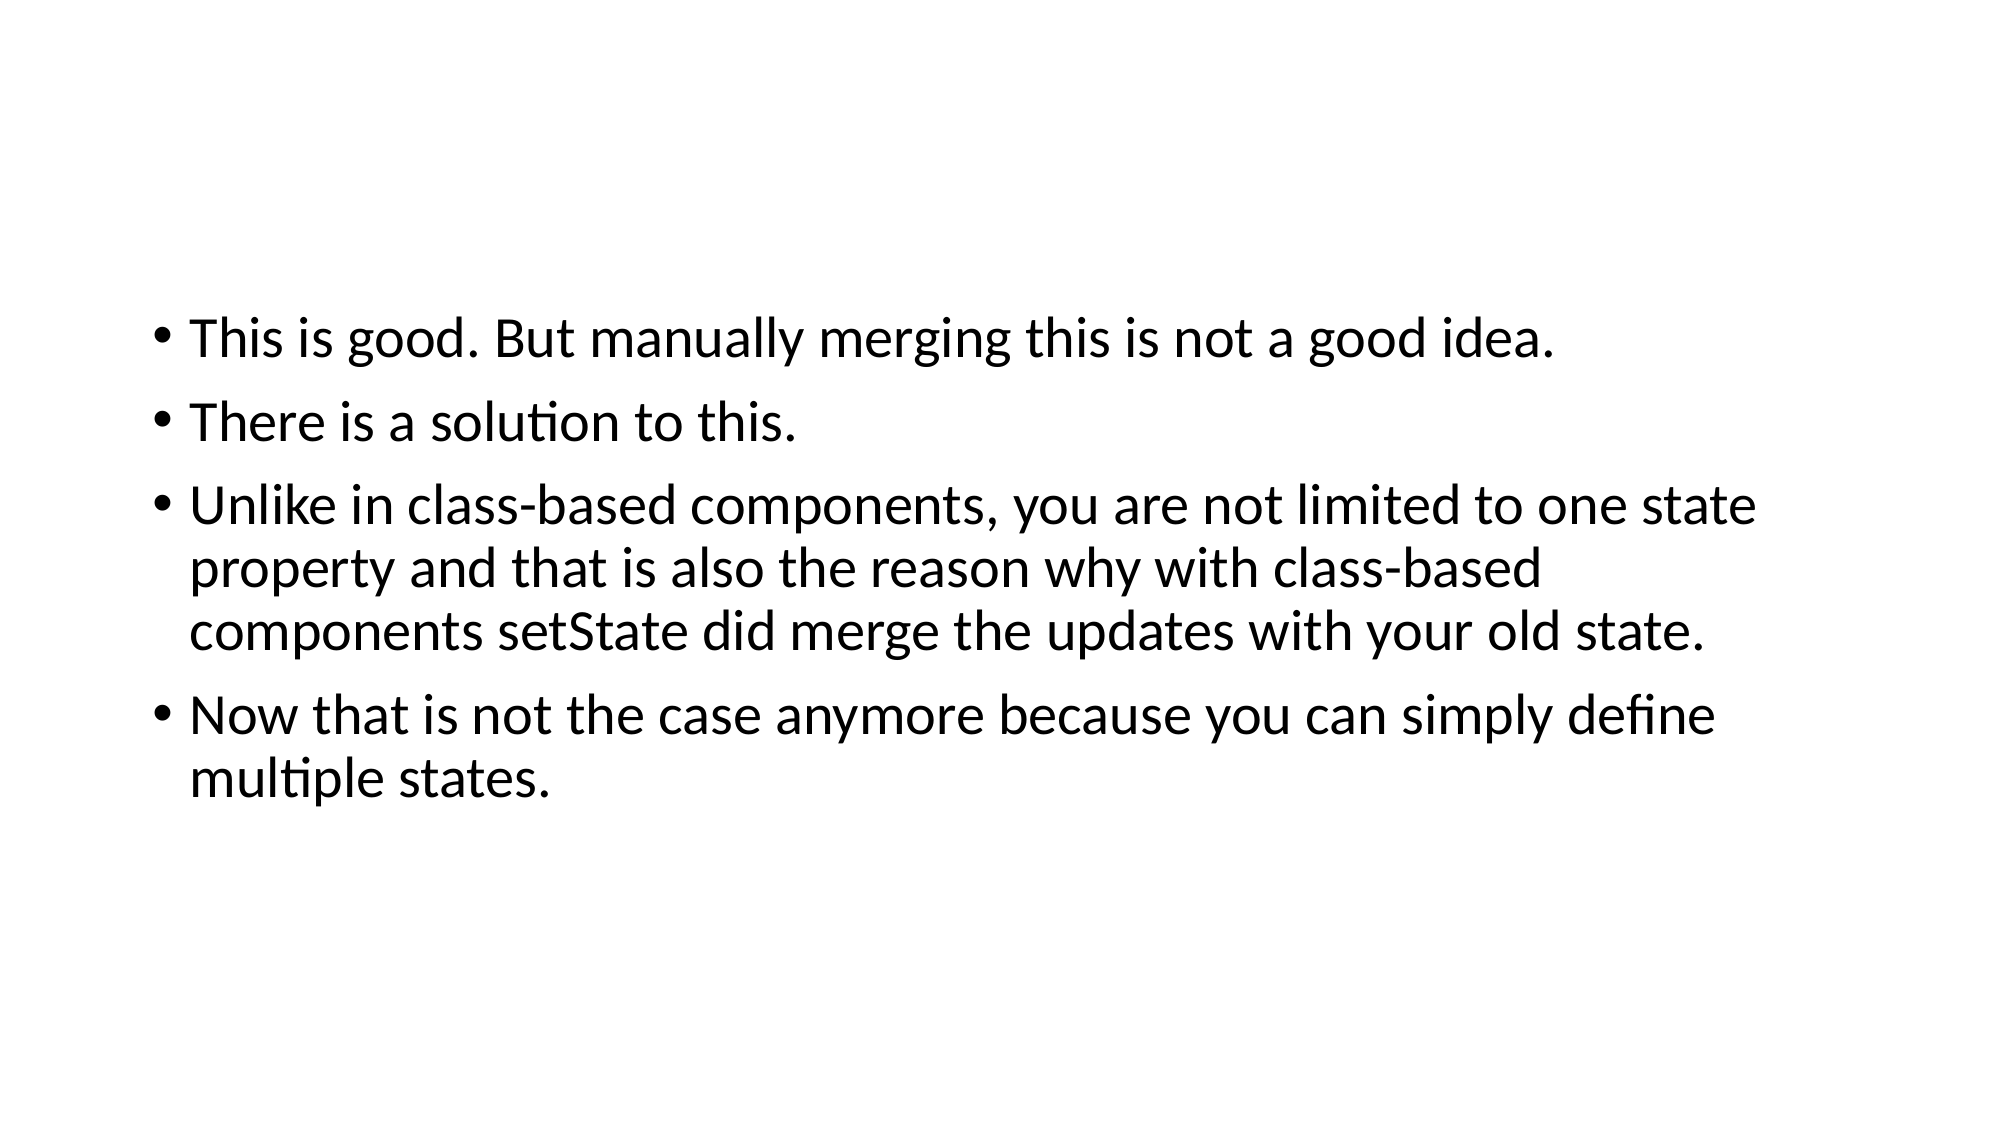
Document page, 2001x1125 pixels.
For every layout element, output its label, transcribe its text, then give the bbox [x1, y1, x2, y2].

list This is good. But manually merging this is not a good idea. There is a solution to this. Unlike in class-based components, you are not limited to one state property and that is also the reason why with class-based components setState did merge the updates with your old state. Now that is not the case anymore because you can simply define multiple states. [137, 299, 1863, 1014]
